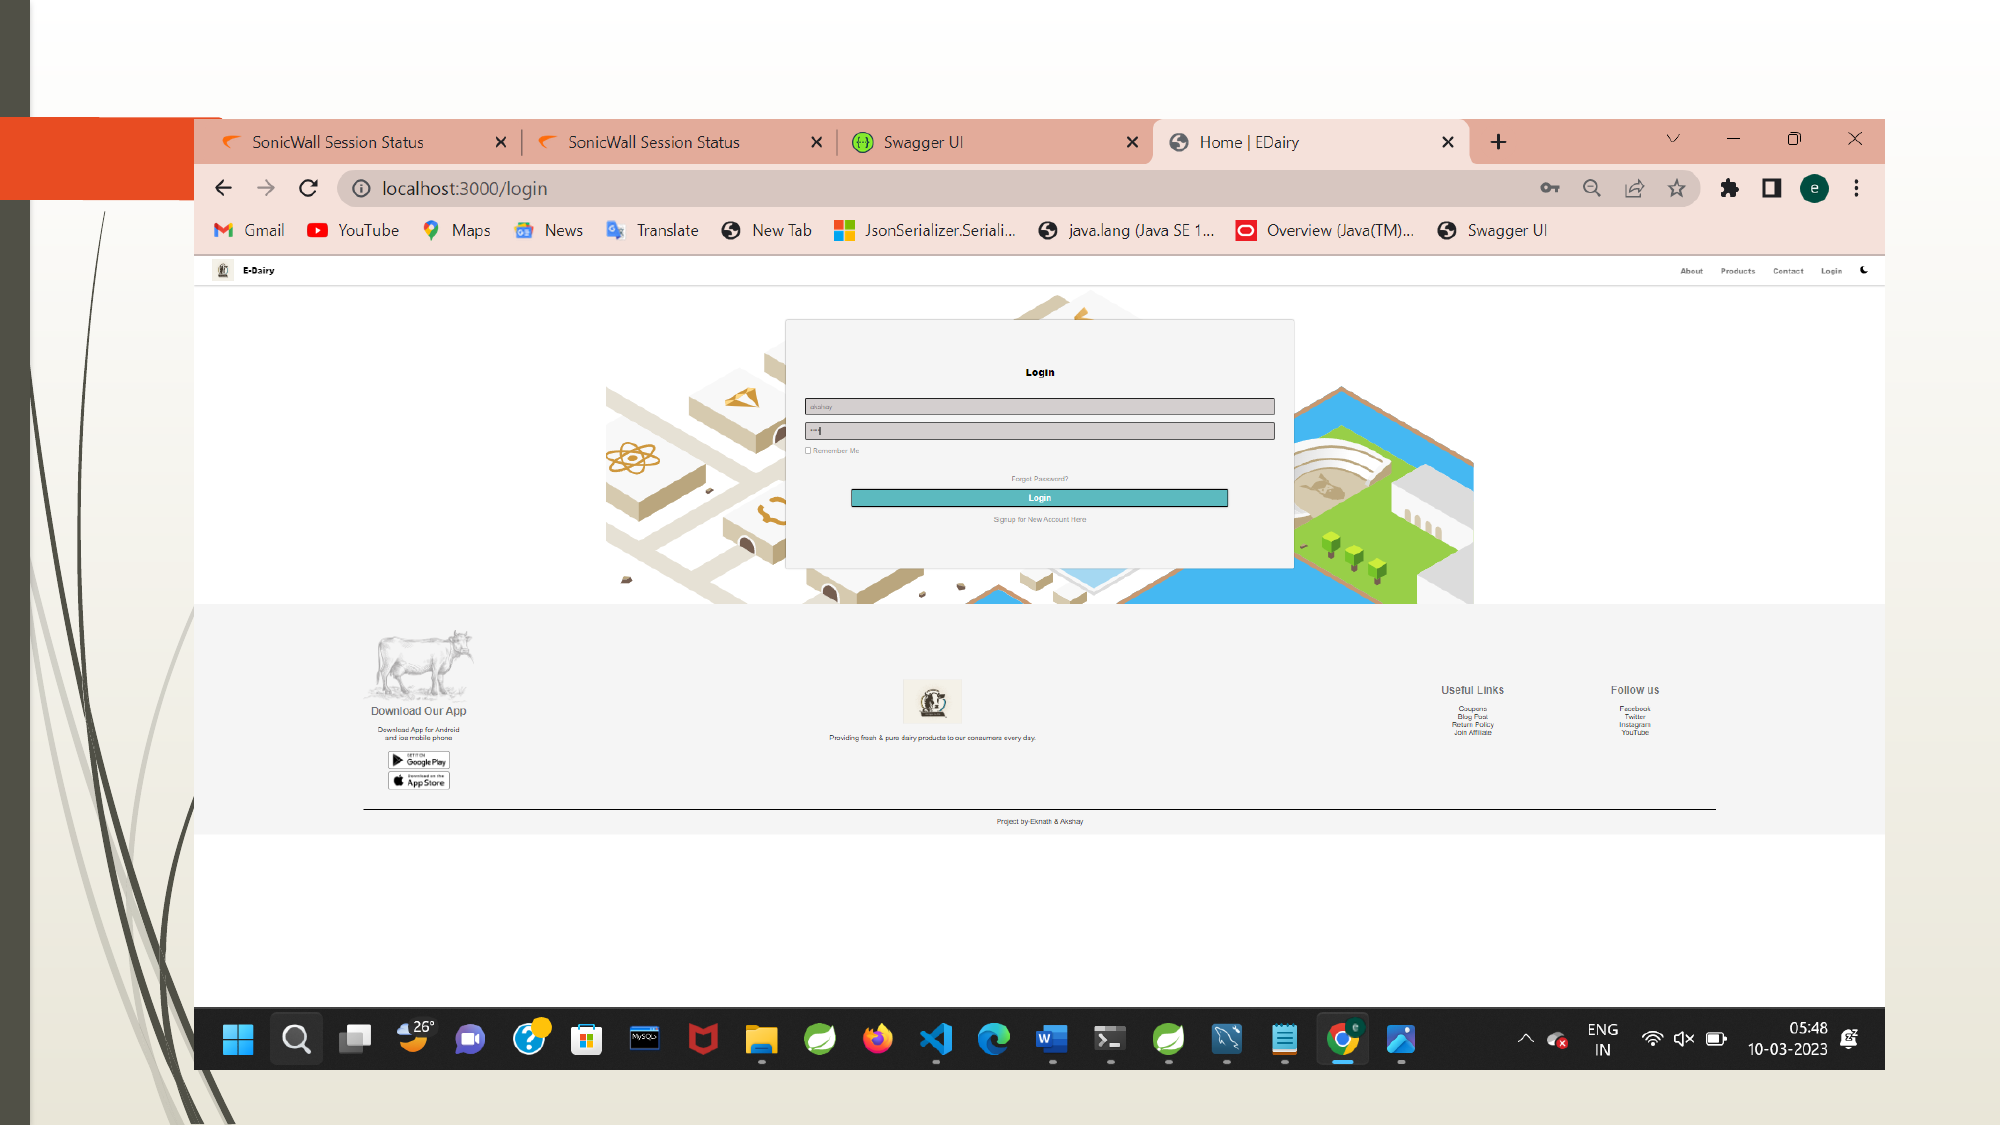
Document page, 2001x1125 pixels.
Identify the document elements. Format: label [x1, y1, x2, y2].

list [194, 118, 1886, 1071]
